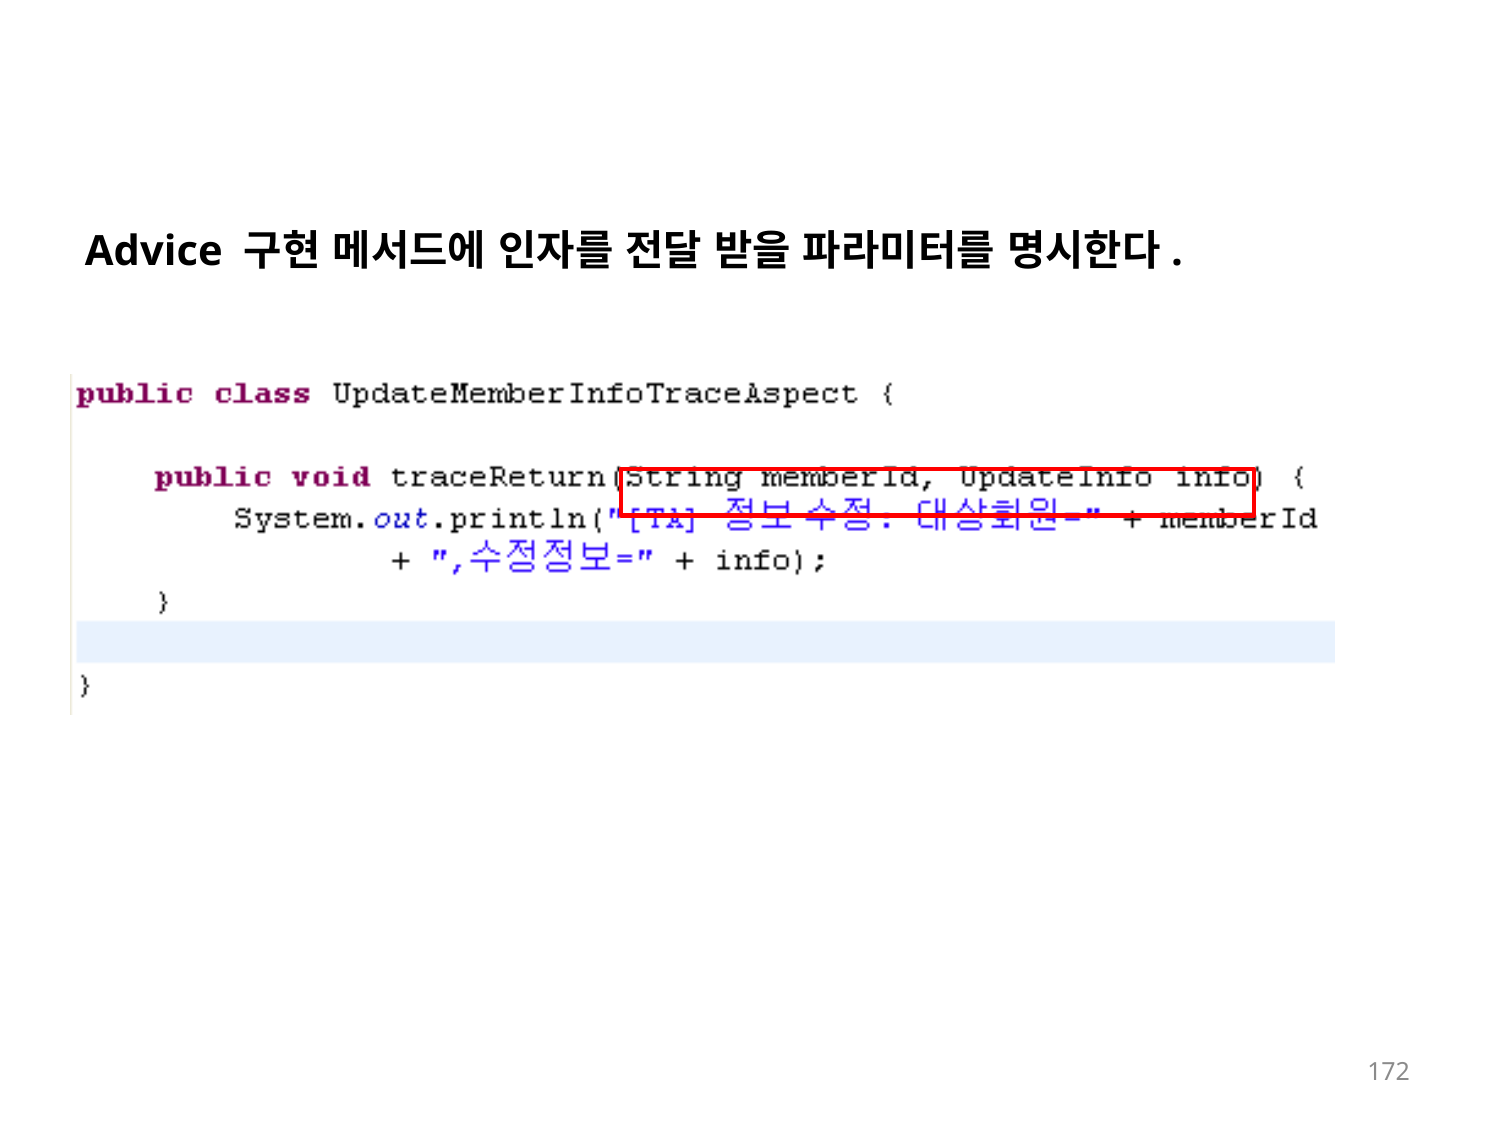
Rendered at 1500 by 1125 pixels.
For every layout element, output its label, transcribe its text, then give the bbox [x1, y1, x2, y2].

slide_number 172 [1074, 1042, 1425, 1103]
text_box Advice 구현 메서드에 인자를 전달 받을 파라미터를 명시한다. [70, 216, 1278, 282]
picture [70, 374, 1335, 716]
